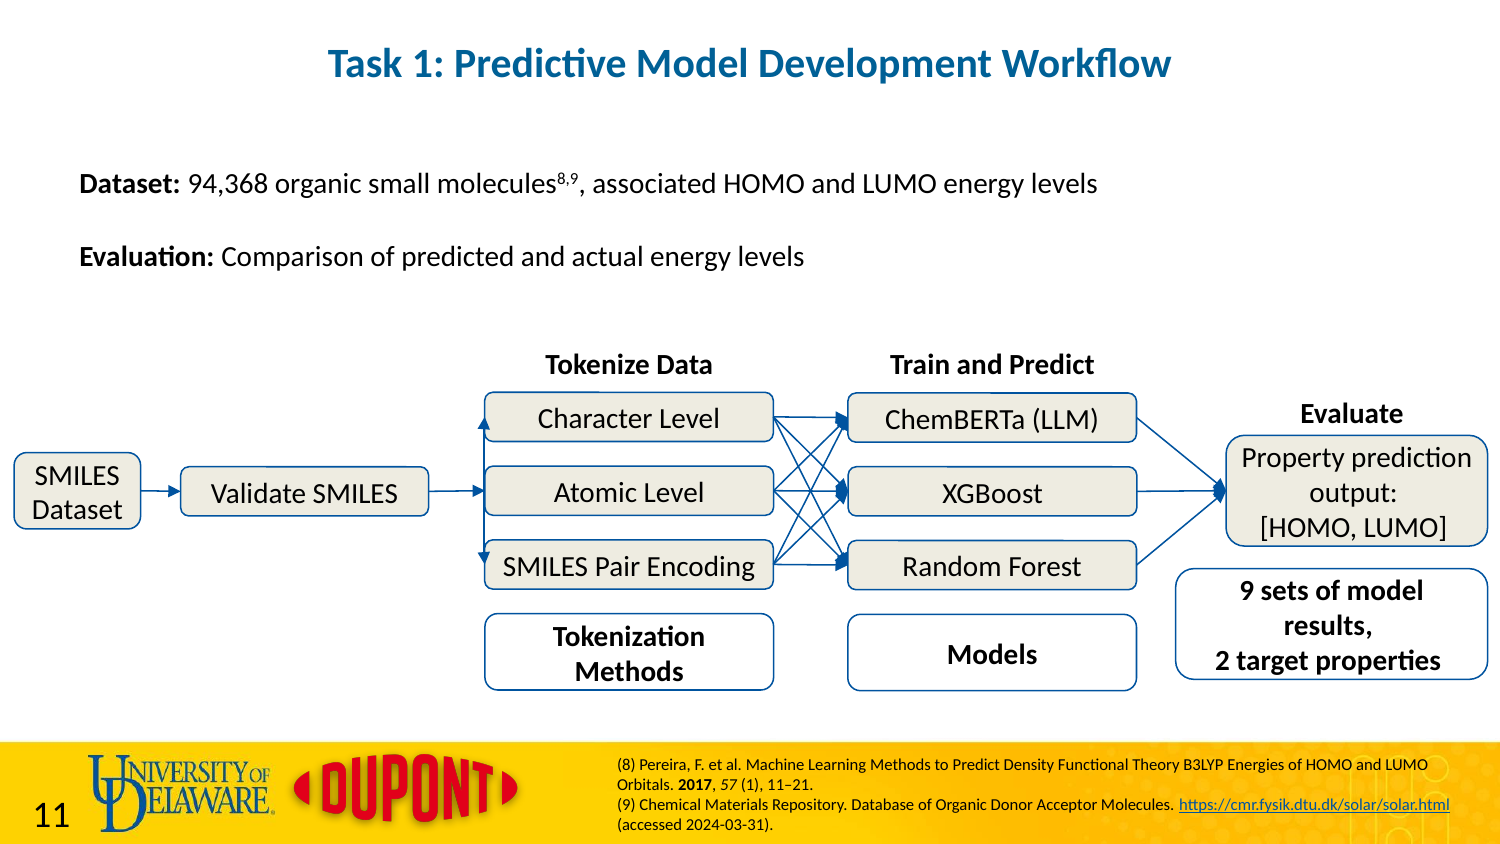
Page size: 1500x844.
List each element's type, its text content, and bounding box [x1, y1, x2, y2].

picture [849, 513, 1136, 544]
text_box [1136, 490, 1227, 566]
picture [485, 512, 773, 543]
text_box XGBoost [854, 466, 1131, 516]
text_box Train and Predict [848, 330, 1137, 376]
text_box Character Level [484, 392, 774, 442]
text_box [1136, 417, 1227, 490]
title Task 1: Predictive Model Development Workflow [75, 0, 1425, 122]
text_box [773, 417, 849, 565]
text_box Evaluate [1211, 379, 1500, 424]
text_box Models [847, 614, 1137, 691]
text_box SMILES Dataset [14, 452, 141, 529]
text_box ChemBERTa (LLM) [847, 392, 1137, 443]
list Dataset: 94,368 organic small molecules8,9, associated HOMO and LUMO energy levels Evaluation: Comparison of predicted and actual energy levels [64, 139, 1415, 344]
text_box 9 sets of model results, 2 target properties [1175, 568, 1488, 680]
text_box Tokenization Methods [484, 613, 774, 691]
text_box (8) Pereira, F. et al. Machine Learning Methods to Predict Density Functional Theory B3LYP Energies of HOMO and LUMO Orbitals. 2017, 57 (1), 11–21. (9) Chemical Materials Repository. Database of Organic Donor Acceptor Molecules. https://cmr.fysik.dtu.dk/solar/solar.html (accessed 2024-03-31). [602, 738, 1488, 818]
text_box Tokenize Data [484, 330, 774, 376]
text_box Validate SMILES [180, 466, 429, 516]
text_box Property prediction output: [HOMO, LUMO] [1232, 435, 1488, 547]
text_box SMILES Pair Encoding [484, 539, 774, 590]
text_box Atomic Level [489, 466, 766, 516]
text_box 11 [2, 774, 101, 844]
picture [485, 438, 773, 470]
text_box Random Forest [847, 540, 1137, 590]
picture [849, 439, 1136, 470]
picture [0, 0, 1500, 844]
